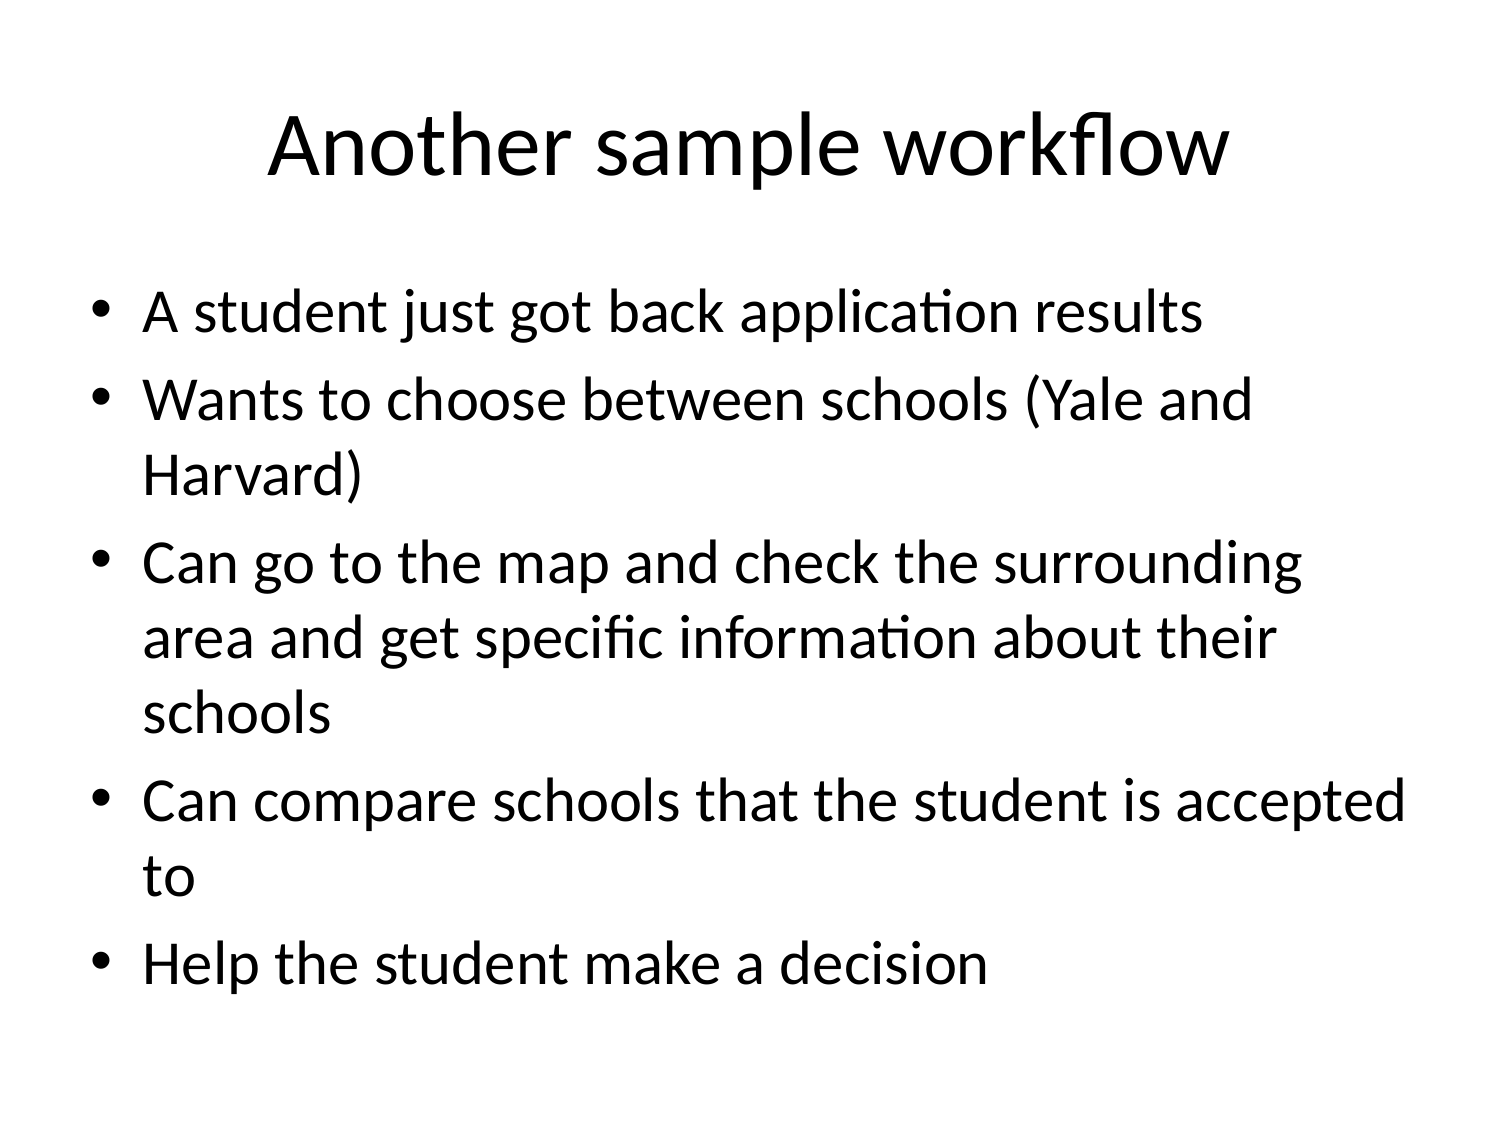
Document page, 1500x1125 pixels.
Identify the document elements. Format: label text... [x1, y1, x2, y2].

list A student just got back application results Wants to choose between schools (Yale and Harvard) Can go to the map and check the surrounding area and get specific information about their schools Can compare schools that the student is accepted to Help the student make a decision [75, 262, 1425, 1005]
title Another sample workflow [75, 45, 1425, 233]
